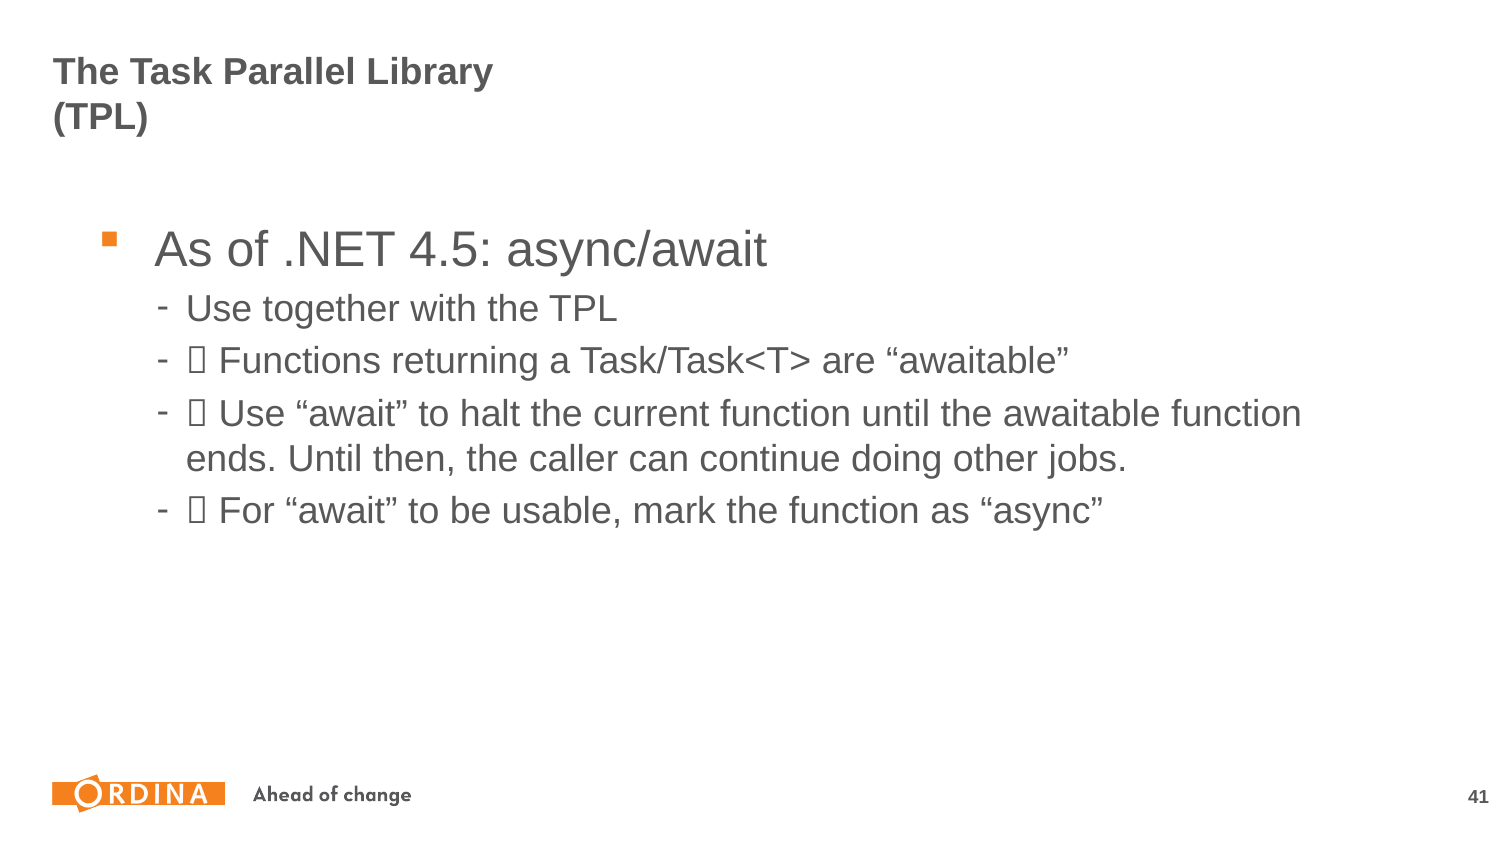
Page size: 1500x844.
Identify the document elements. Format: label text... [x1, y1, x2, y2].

title The Task Parallel Library (TPL) [52, 46, 520, 88]
text_box As of .NET 4.5: async/await Use together with the TPL  Functions returning a Task/Task<T> are “awaitable”  Use “await” to halt the current function until the awaitable function ends. Until then, the caller can continue doing other jobs.  For “await” to be usable, mark the function as “async” [98, 216, 1402, 730]
picture [52, 774, 412, 813]
